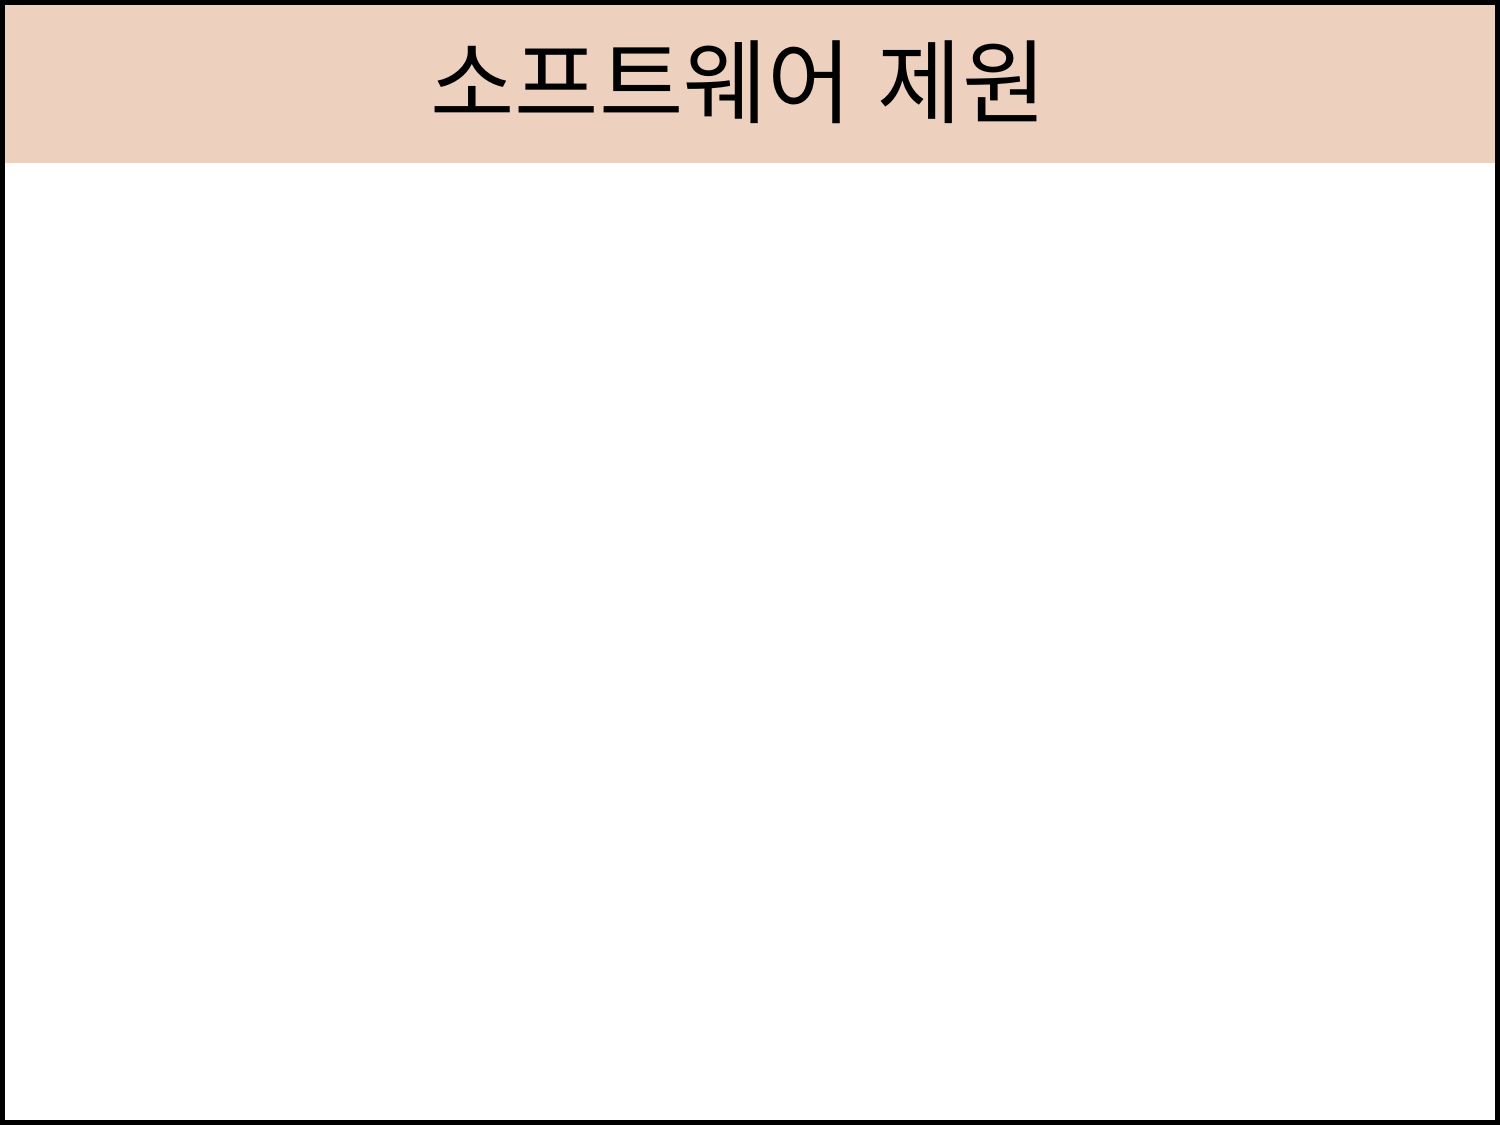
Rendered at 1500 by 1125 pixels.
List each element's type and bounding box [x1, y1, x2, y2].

text_box [0, 0, 1500, 1125]
